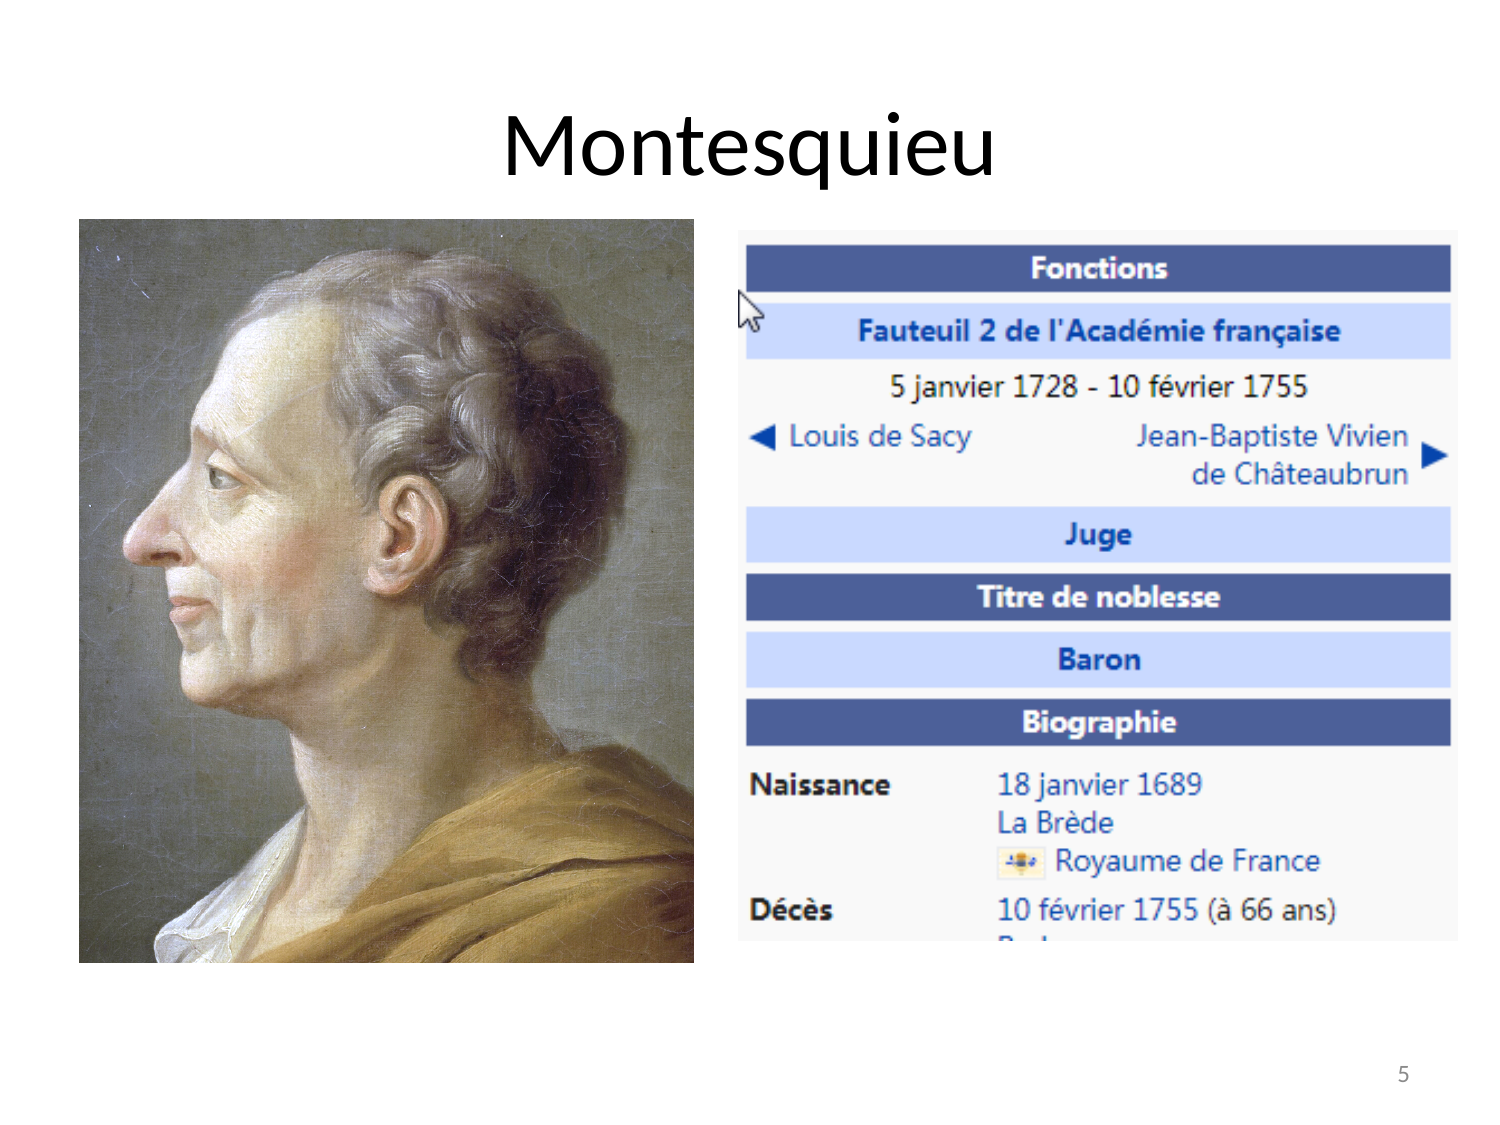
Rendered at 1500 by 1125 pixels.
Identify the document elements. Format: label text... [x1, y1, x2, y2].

title Montesquieu [75, 45, 1425, 233]
slide_number 5 [1074, 1042, 1425, 1103]
picture [737, 230, 1458, 941]
picture [79, 219, 695, 963]
